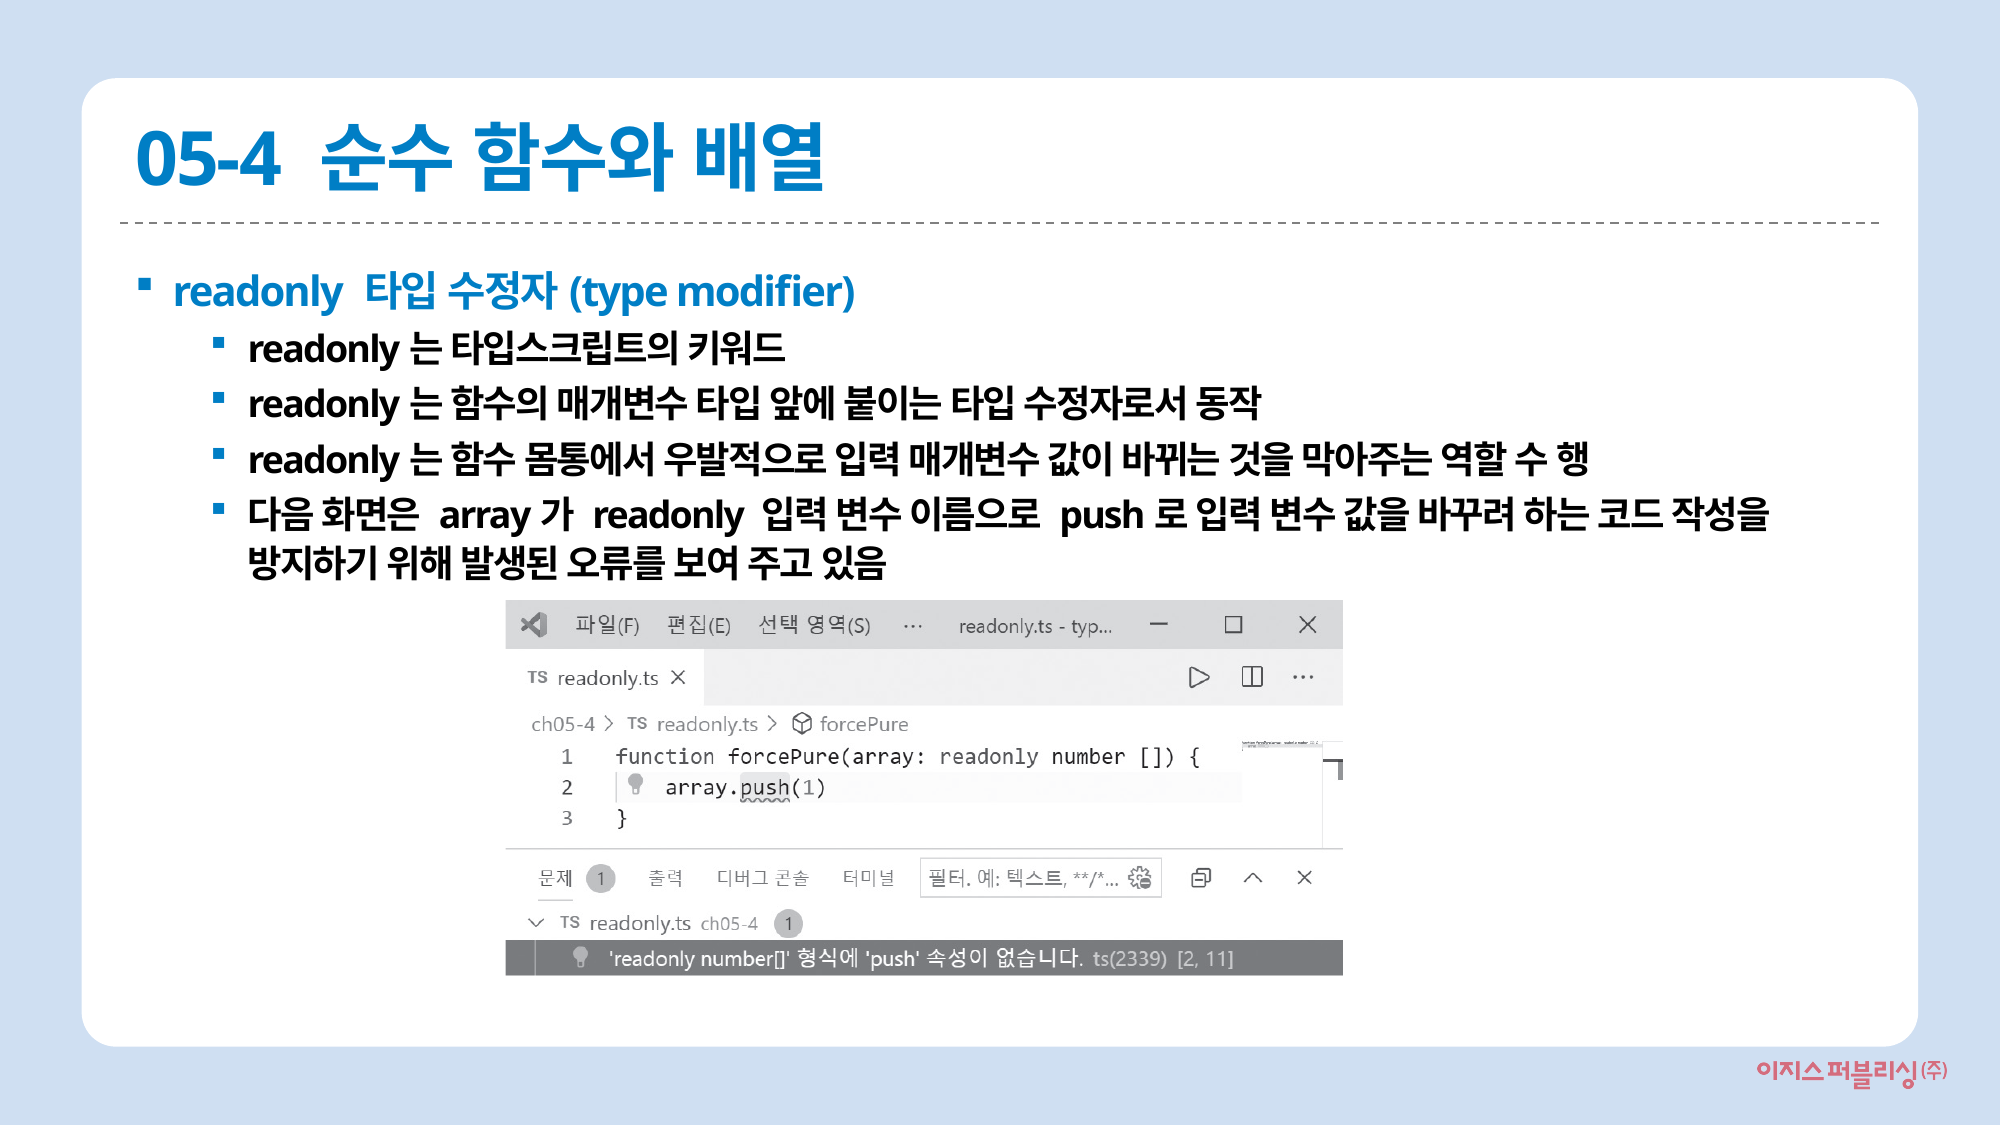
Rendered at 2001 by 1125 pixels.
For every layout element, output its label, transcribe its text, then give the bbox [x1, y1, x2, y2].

title 05-4 순수 함수와 배열 [120, 109, 1880, 209]
picture [505, 600, 1343, 979]
list readonly 타입 수정자(type modifier) readonly는 타입스크립트의 키워드 readonly는 함수의 매개변수 타입 앞에 붙이는 타입 수정자로서 동작 readonly는 함수 몸통에서 우발적으로 입력 매개변수 값이 바뀌는 것을 막아주는 역할 수 행 다음 화면은 array가 readonly 입력 변수 이름으로 push로 입력 변수 값을 바꾸려 하는 코드 작성을 방지하기 위해 발생된 오류를 보여 주고 있음 [120, 257, 1865, 1009]
